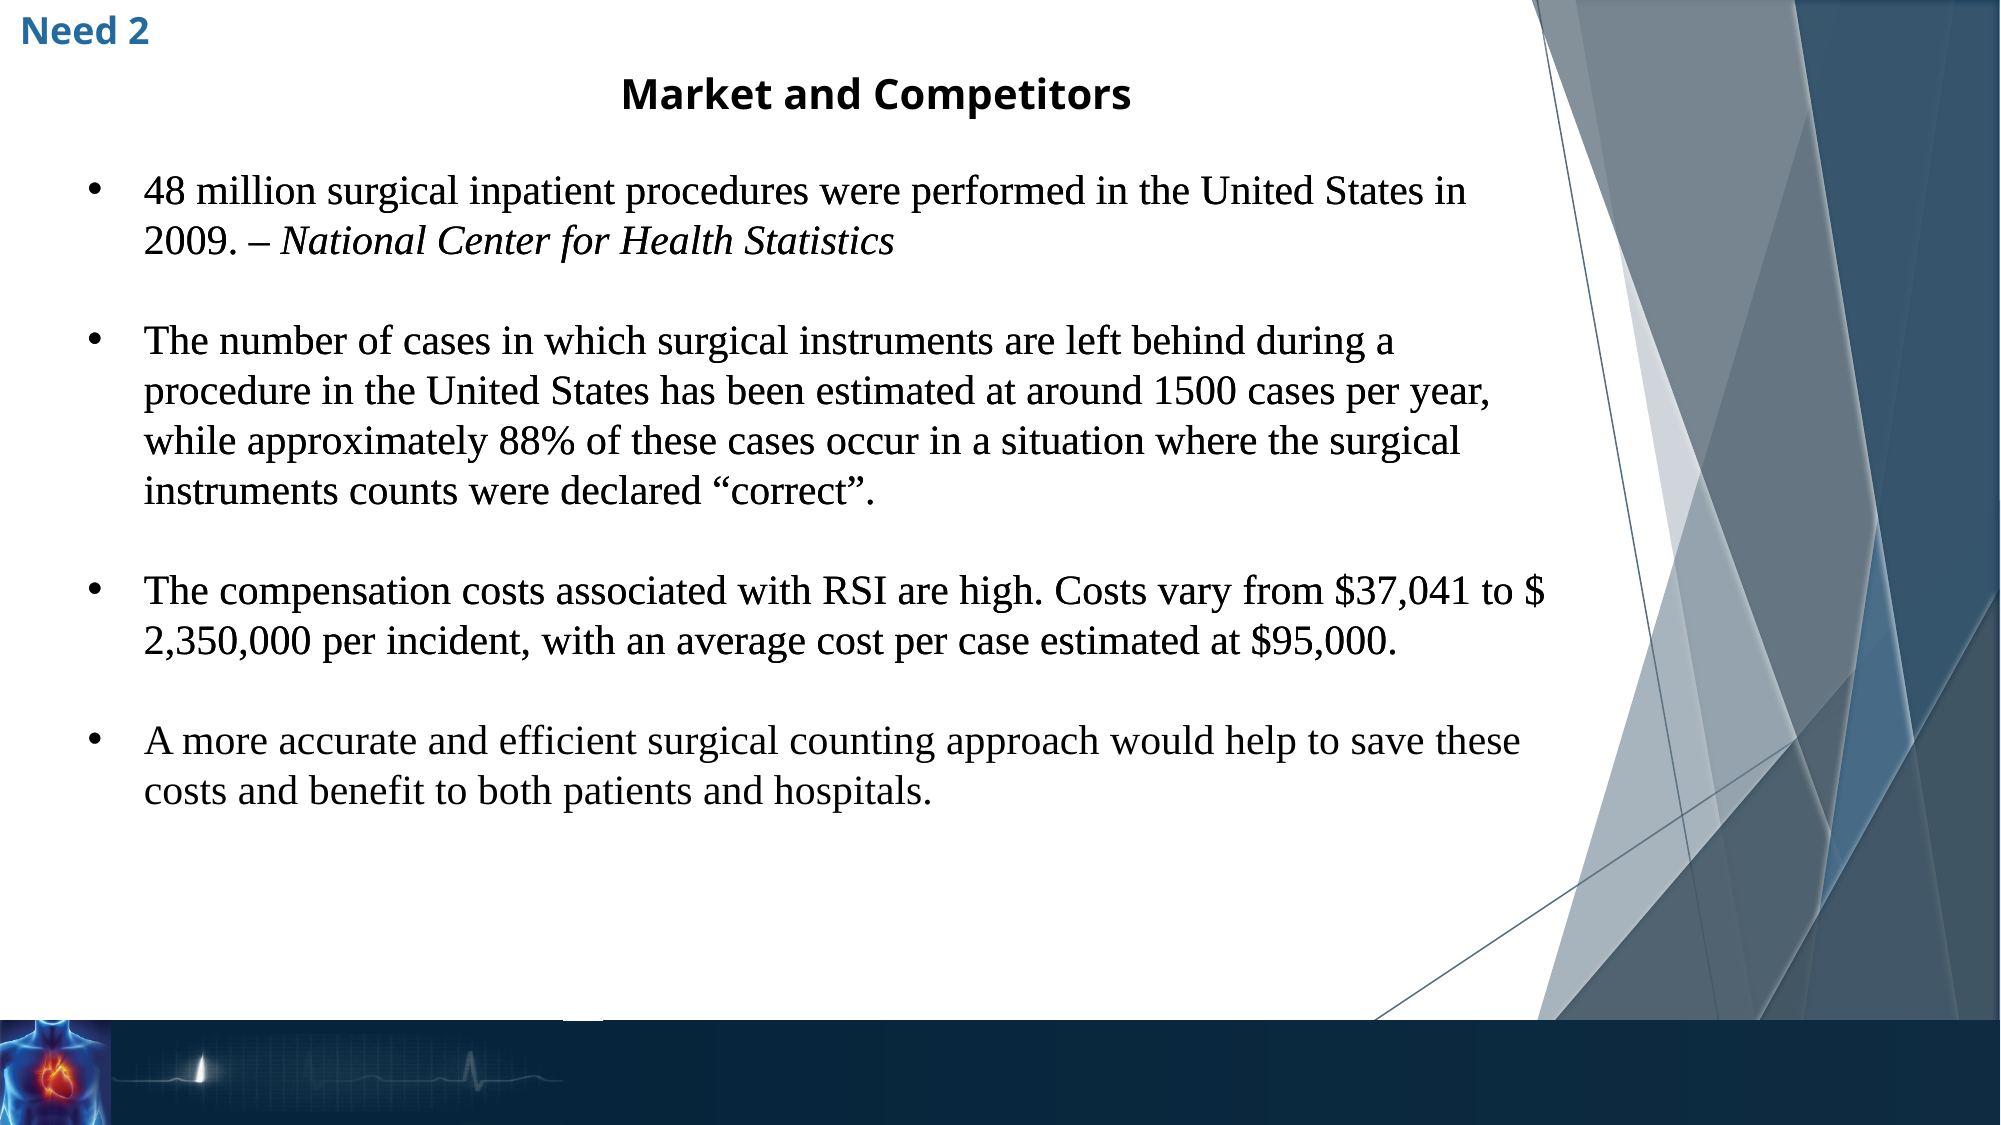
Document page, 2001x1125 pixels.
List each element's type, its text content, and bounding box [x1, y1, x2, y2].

text_box 48 million surgical inpatient procedures were performed in the United States in 2009. – National Center for Health Statistics The number of cases in which surgical instruments are left behind during a procedure in the United States has been estimated at around 1500 cases per year, while approximately 88% of these cases occur in a situation where the surgical instruments counts were declared “correct”. The compensation costs associated with RSI are high. Costs vary from $37,041 to $ 2,350,000 per incident, with an average cost per case estimated at $95,000. A more accurate and efficient surgical counting approach would help to save these costs and benefit to both patients and hospitals. [72, 155, 1588, 640]
text_box Need 2 [4, 0, 165, 60]
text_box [0, 641, 2000, 1125]
text_box Market and Competitors [605, 60, 1147, 126]
